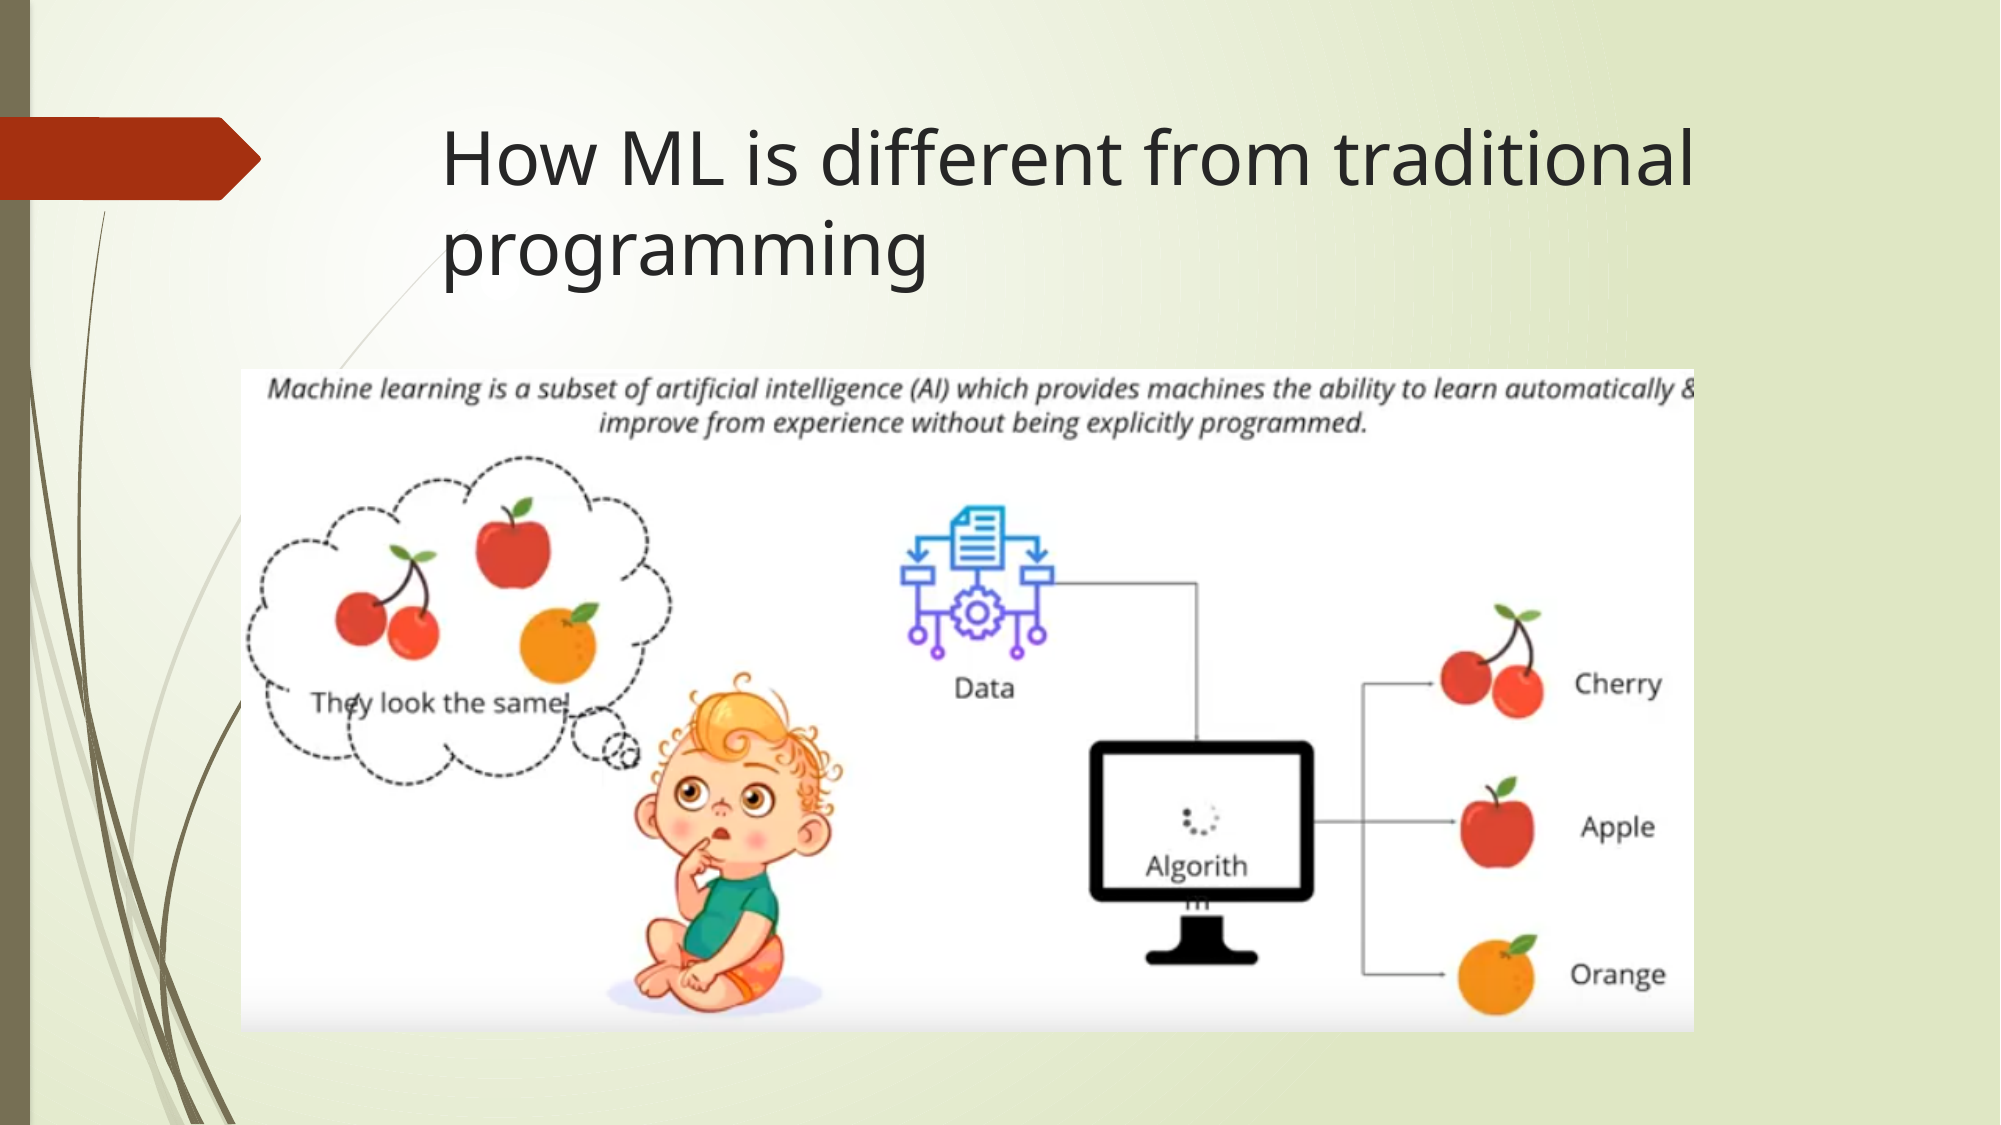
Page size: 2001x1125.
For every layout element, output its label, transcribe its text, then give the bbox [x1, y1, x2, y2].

picture [241, 369, 1694, 1033]
title How ML is different from traditional programming [425, 102, 1888, 313]
